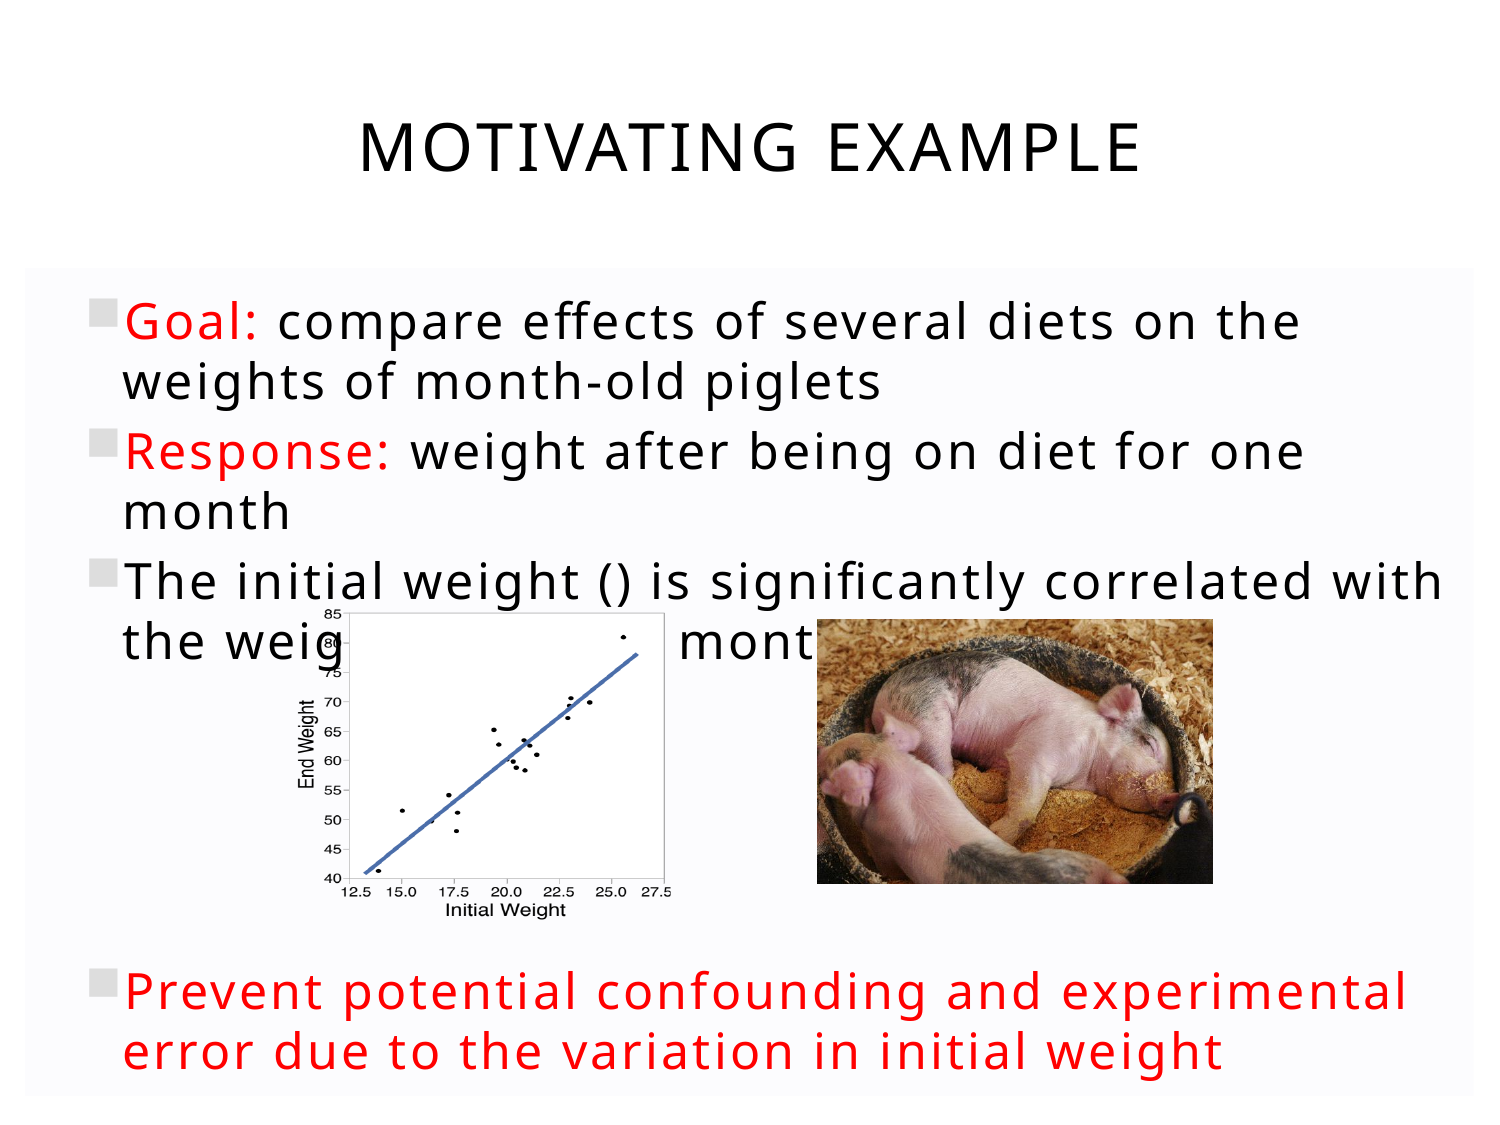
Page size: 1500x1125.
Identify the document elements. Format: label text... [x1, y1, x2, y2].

picture [817, 619, 1213, 884]
title Motivating Example [62, 58, 1438, 232]
picture [292, 596, 671, 922]
